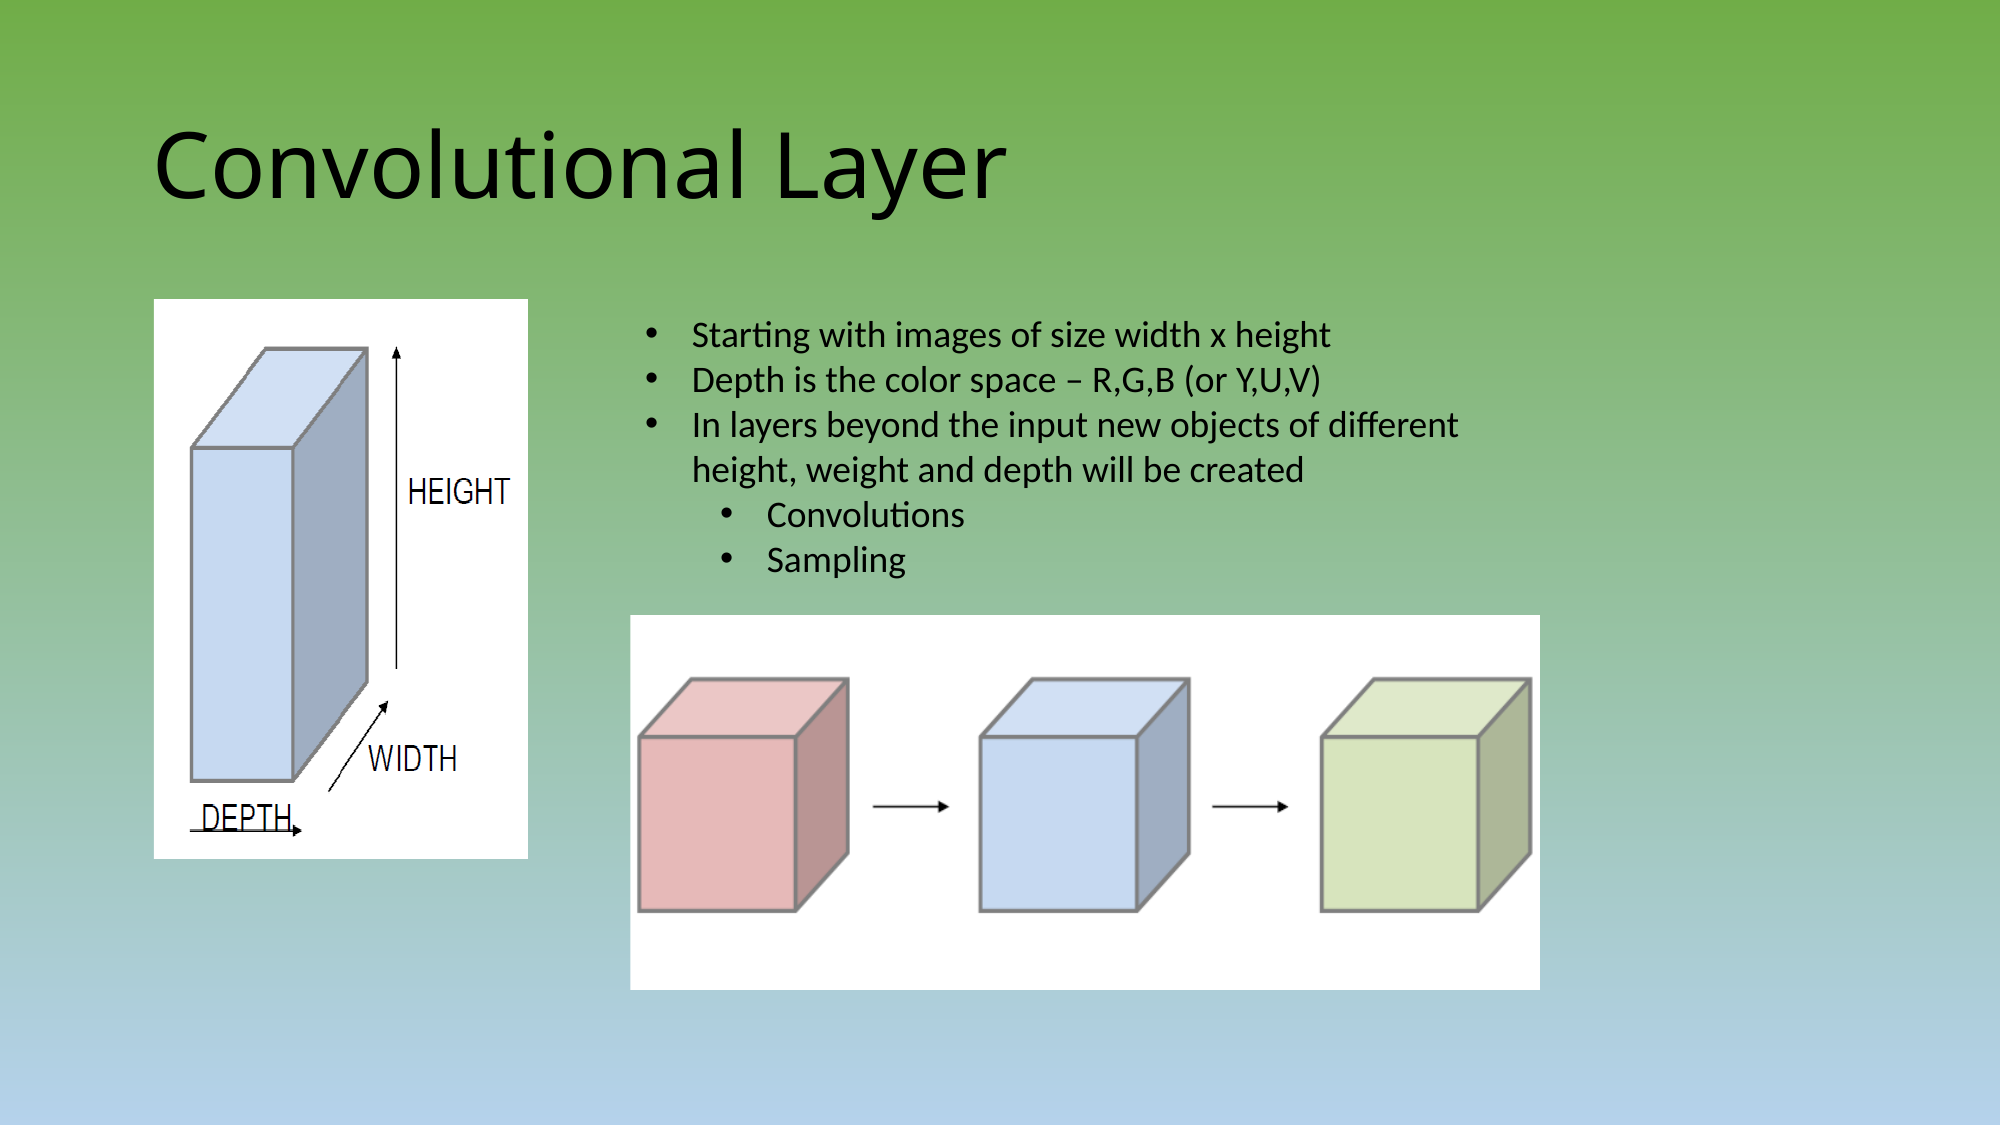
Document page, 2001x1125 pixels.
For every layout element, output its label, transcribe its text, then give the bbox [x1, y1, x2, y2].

title Convolutional Layer [137, 59, 1863, 278]
text_box Starting with images of size width x height Depth is the color space – R,G,B (or Y,U,V) In layers beyond the input new objects of different height, weight and depth will be created Convolutions Sampling [630, 302, 1480, 588]
picture [630, 615, 1540, 990]
picture [153, 299, 528, 859]
